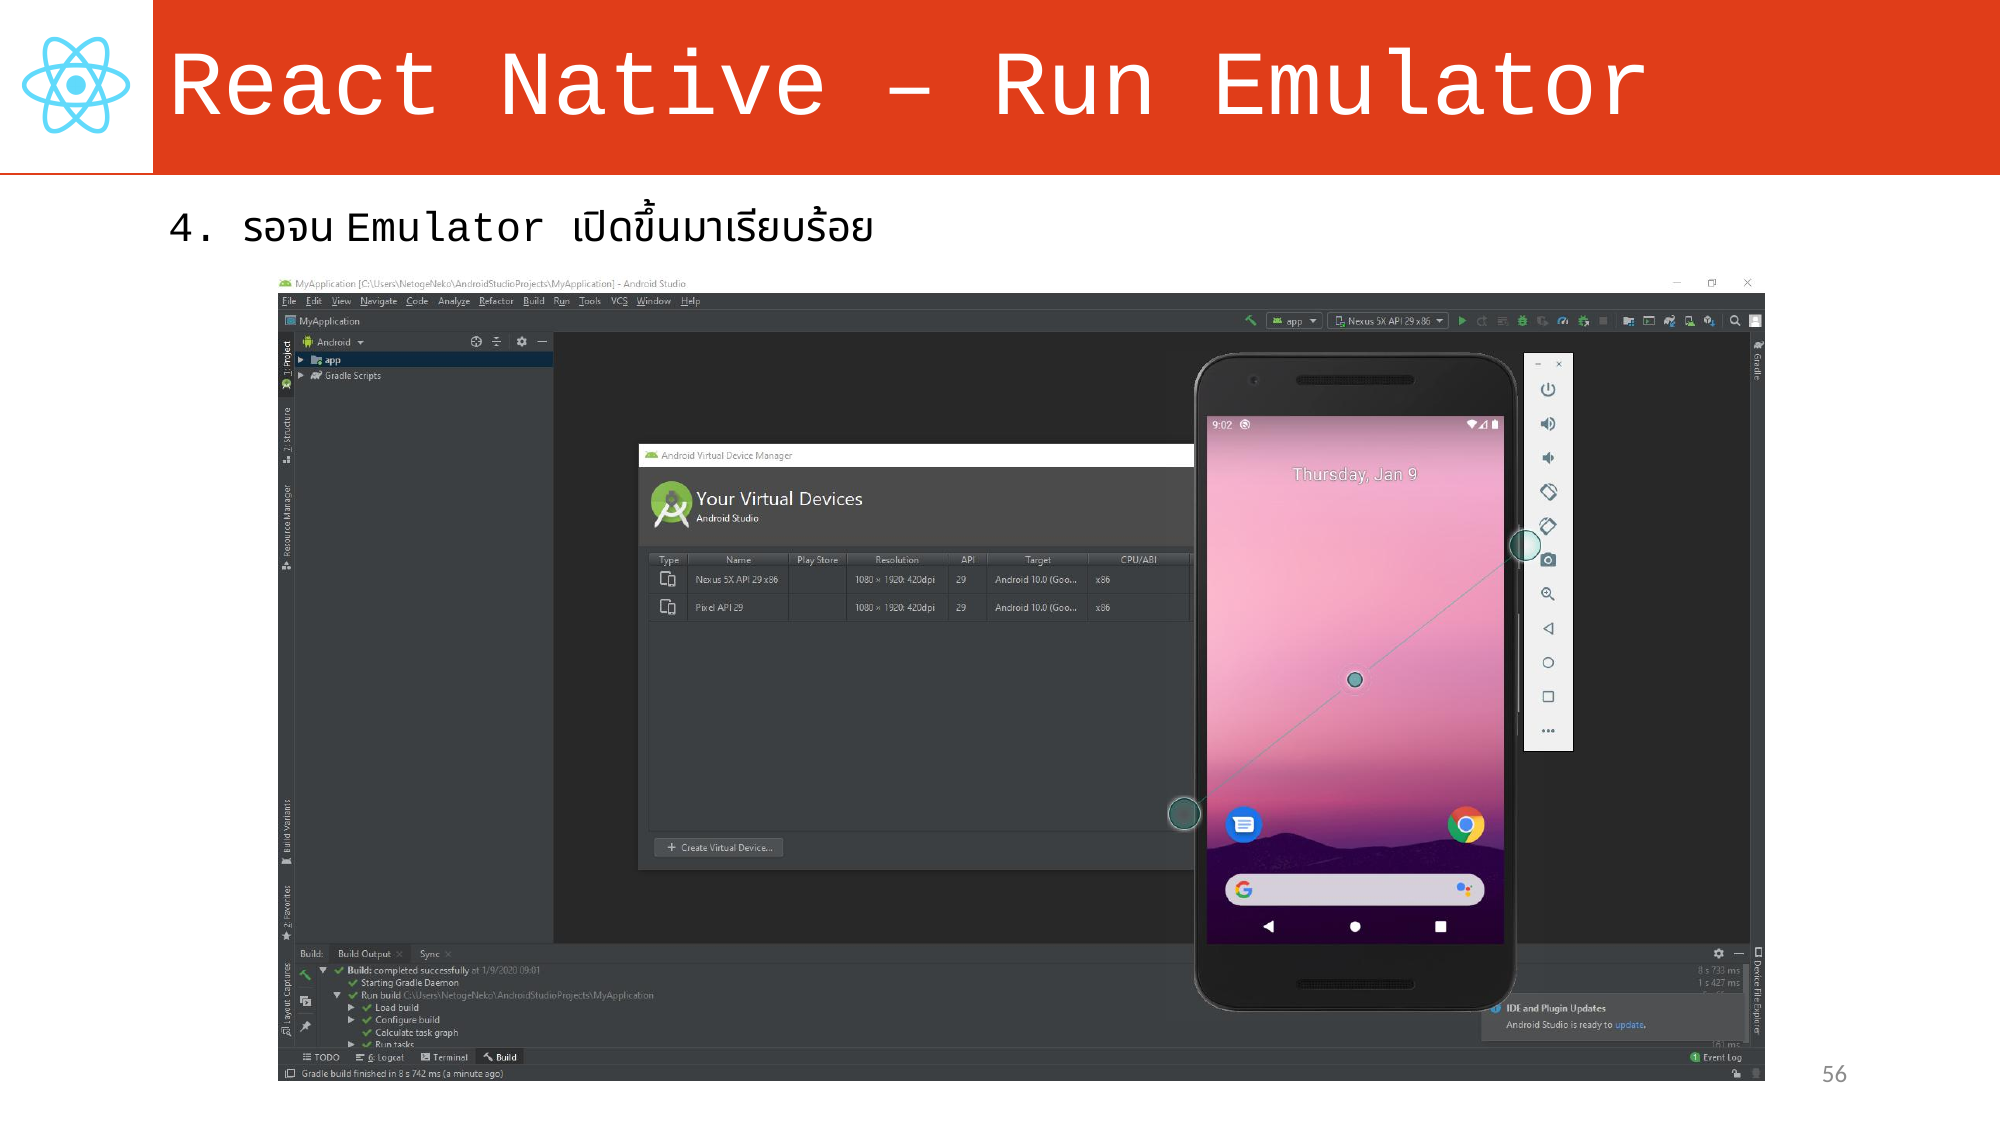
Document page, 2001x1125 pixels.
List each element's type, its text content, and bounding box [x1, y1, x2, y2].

text_box 2 [1765, 327, 1770, 388]
slide_number 56 [1412, 1042, 1863, 1103]
picture [14, 25, 138, 149]
text_box 4. รอจน Emulator เปิดขึ้นมาเรียบร้อย [153, 192, 1889, 258]
text_box React Native – Run Emulator [153, 0, 2000, 173]
picture [277, 276, 1765, 1081]
